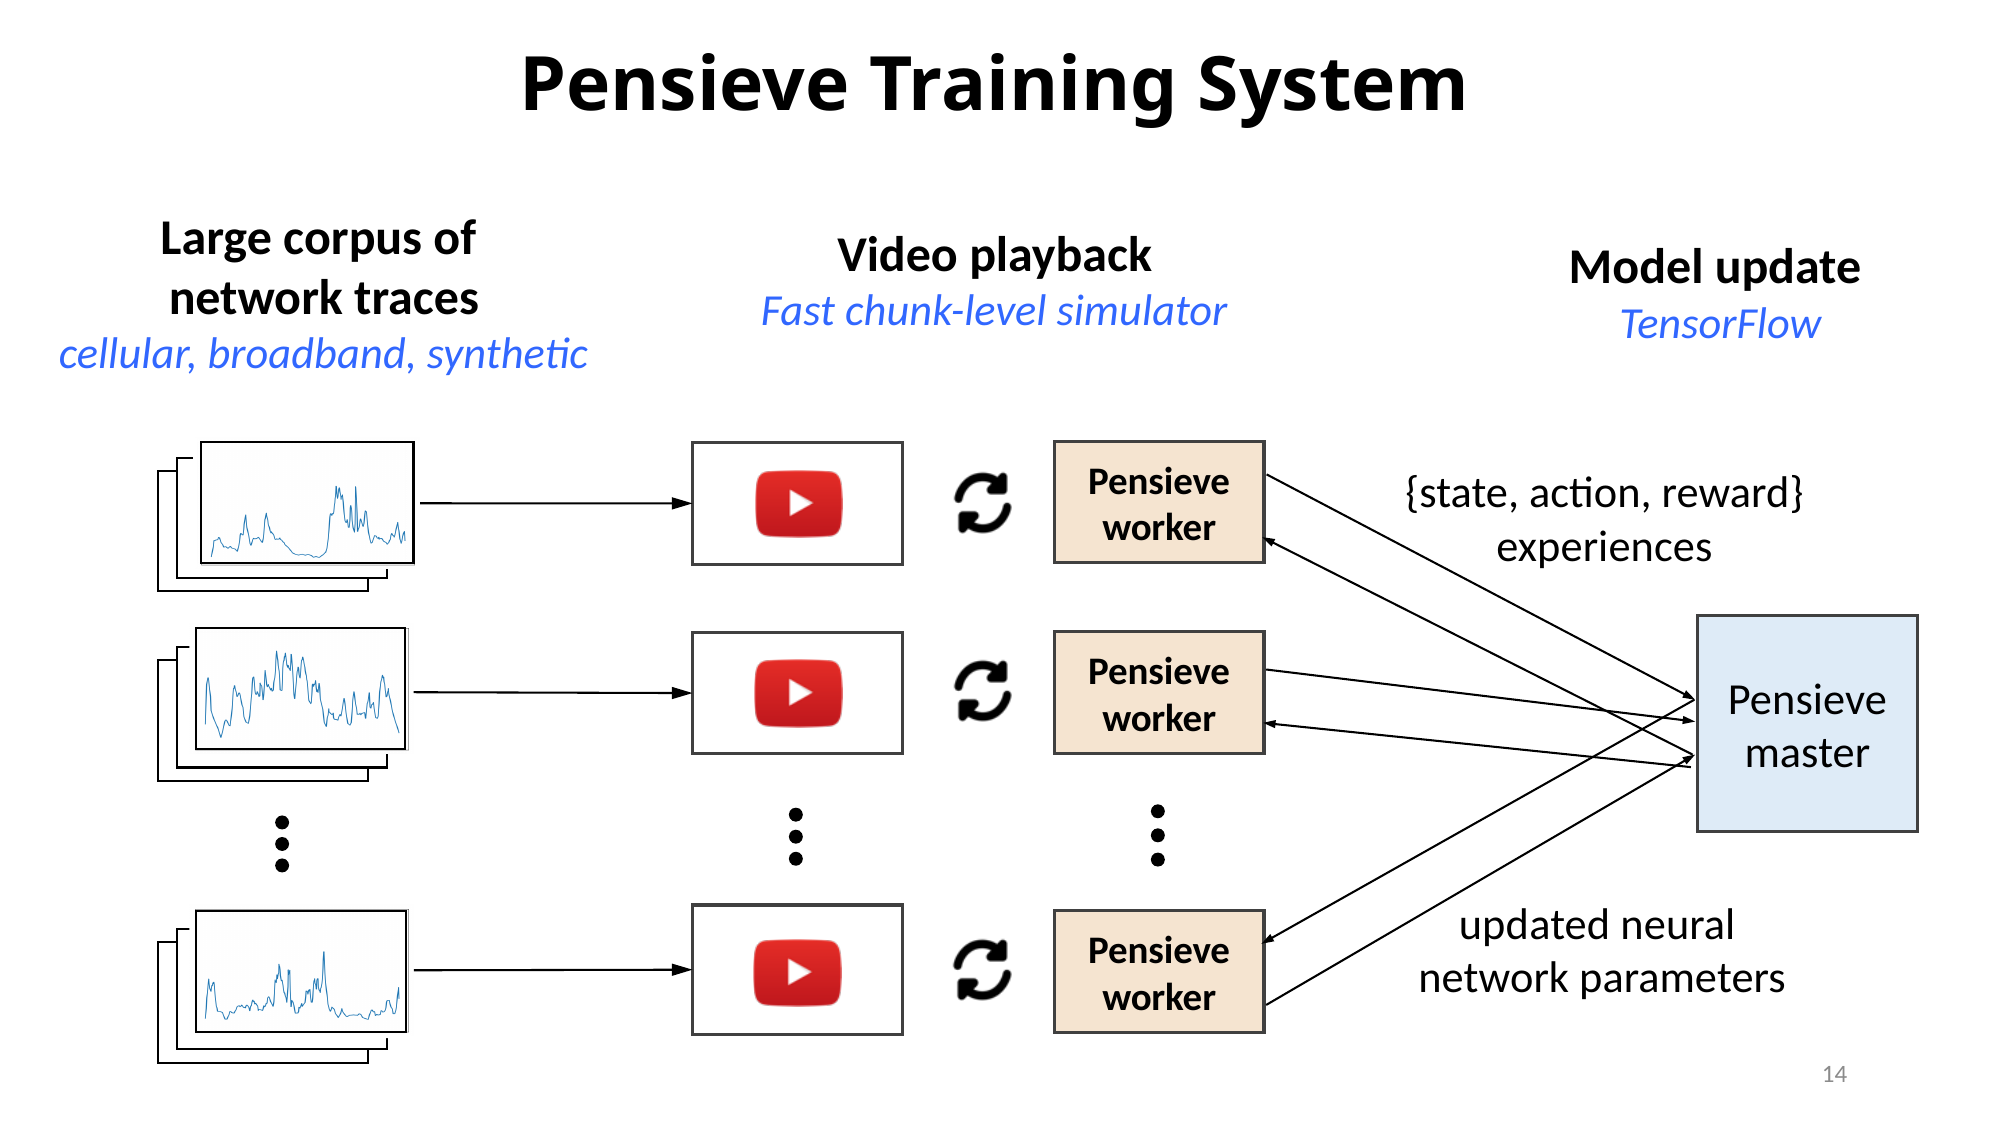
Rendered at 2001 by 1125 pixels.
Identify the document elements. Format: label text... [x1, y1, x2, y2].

text_box Pensieve Training System [509, 25, 1480, 148]
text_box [623, 213, 1316, 1035]
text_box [1263, 722, 1691, 768]
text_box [24, 197, 623, 1063]
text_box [1262, 537, 1693, 699]
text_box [1261, 699, 1695, 944]
text_box {state, action, reward} experiences [1381, 455, 1829, 578]
text_box Pensieve master [1697, 615, 1918, 832]
text_box updated neural network parameters [1397, 887, 1808, 1010]
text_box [1266, 754, 1696, 1005]
slide_number 14 [1412, 1042, 1863, 1103]
text_box Model update TensorFlow [1489, 226, 1952, 355]
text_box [1266, 474, 1696, 669]
